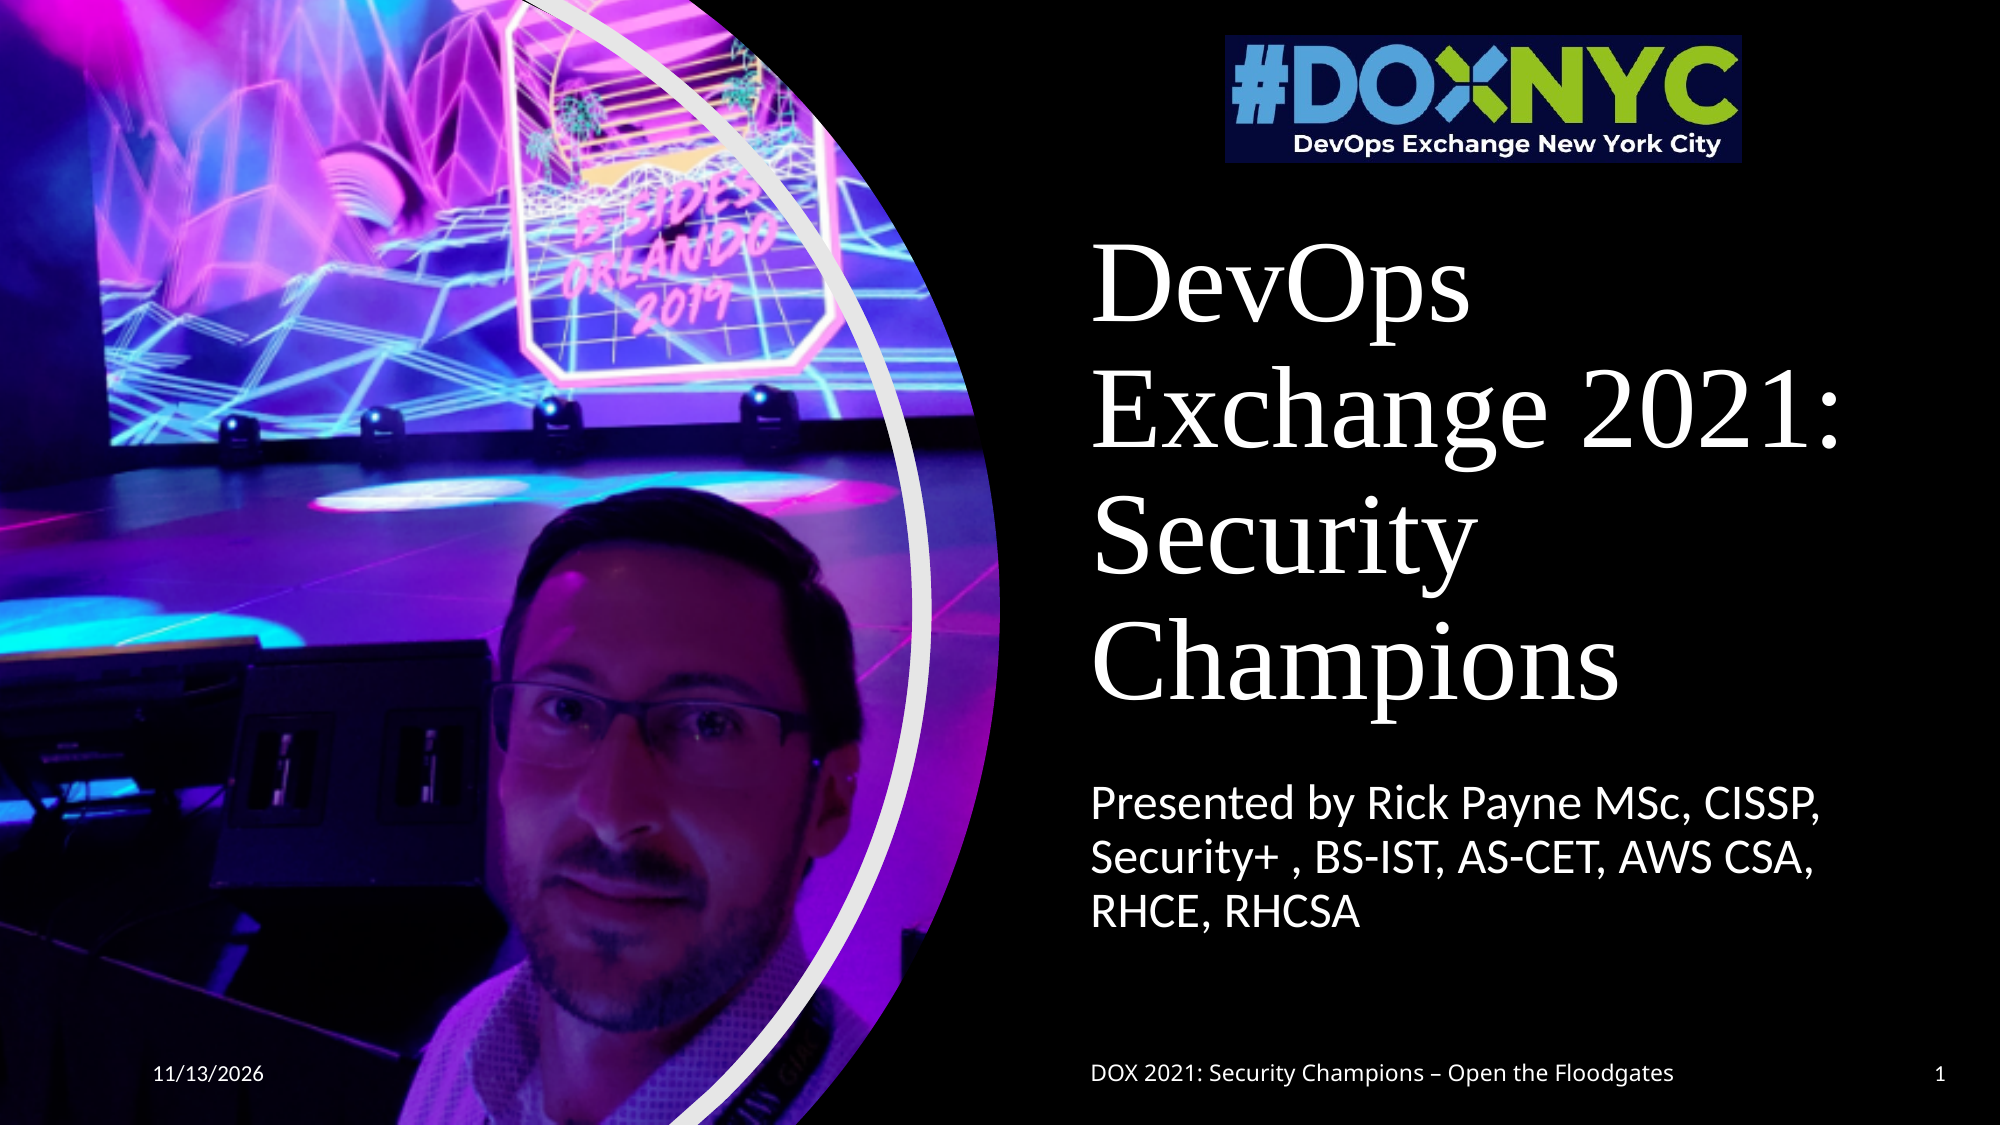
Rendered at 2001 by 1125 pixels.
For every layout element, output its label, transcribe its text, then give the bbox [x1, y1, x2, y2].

footer DOX 2021: Security Champions – Open the Floodgates [1075, 1041, 1829, 1102]
picture [0, 0, 1000, 1125]
text_box [1000, 0, 2000, 1125]
picture [1225, 35, 1742, 163]
title DevOps Exchange 2021: Security Champions [1075, 180, 1948, 733]
subtitle Presented by Rick Payne MSc, CISSP, Security+ , BS-IST, AS-CET, AWS CSA, RHCE, RHCSA [1075, 768, 1892, 1018]
slide_number 1 [1828, 1042, 1961, 1103]
